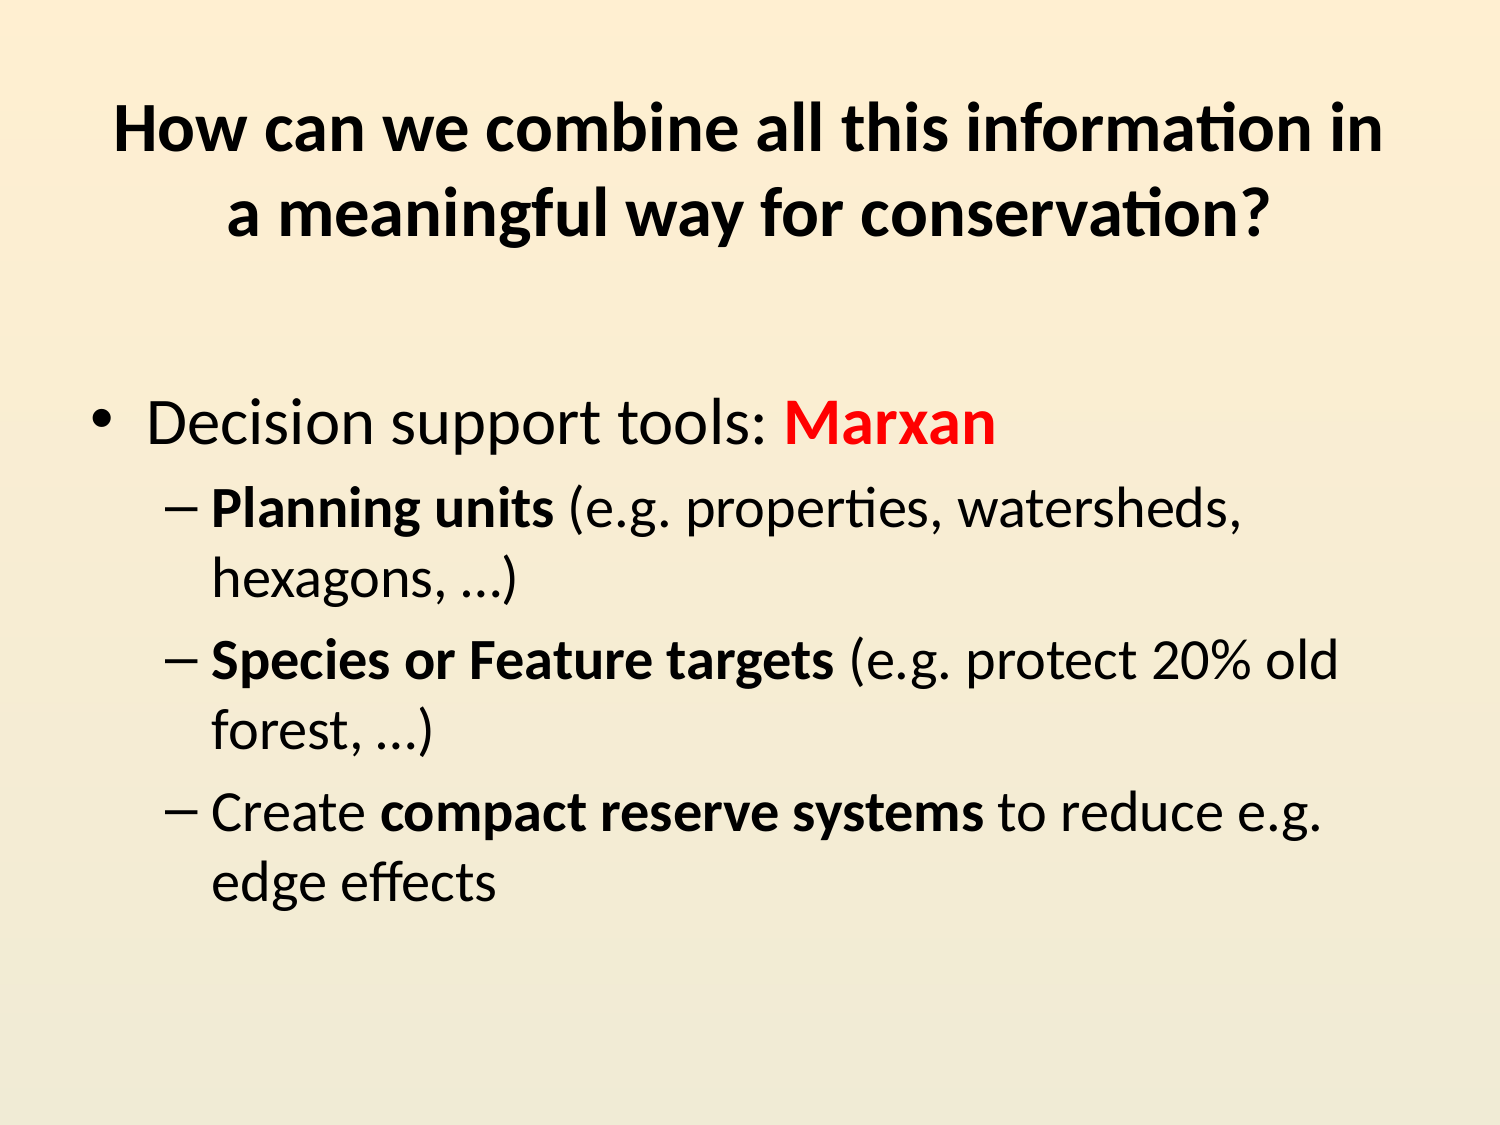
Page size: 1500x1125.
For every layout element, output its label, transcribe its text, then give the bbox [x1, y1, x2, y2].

title How can we combine all this information in a meaningful way for conservation? [75, 72, 1425, 260]
list Decision support tools: Marxan Planning units (e.g. properties, watersheds, hexagons, …) Species or Feature targets (e.g. protect 20% old forest, …) Create compact reserve systems to reduce e.g. edge effects [75, 370, 1425, 1005]
